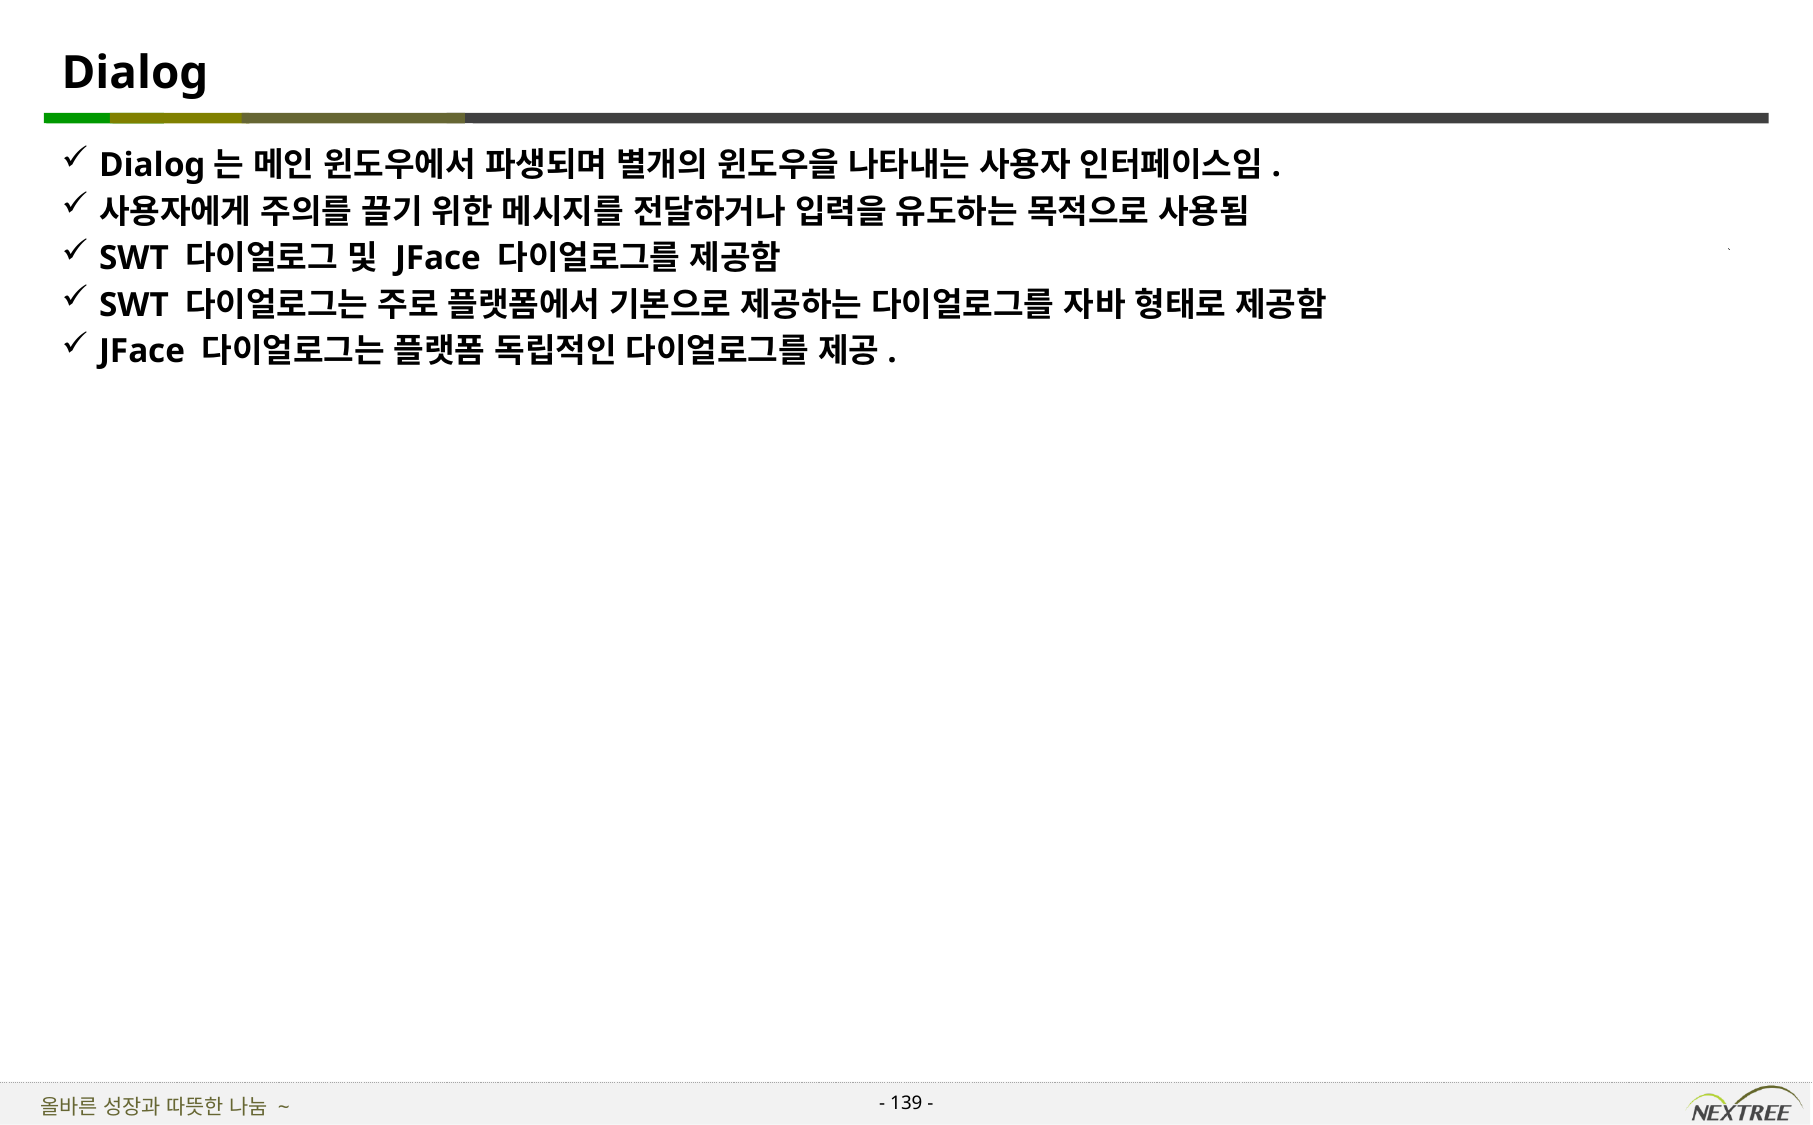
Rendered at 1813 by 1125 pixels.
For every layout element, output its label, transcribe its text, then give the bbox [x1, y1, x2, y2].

title Dialog [55, 22, 1557, 118]
picture [1685, 1085, 1804, 1122]
list Dialog는 메인 윈도우에서 파생되며 별개의 윈도우을 나타내는 사용자 인터페이스임. 사용자에게 주의를 끌기 위한 메시지를 전달하거나 입력을 유도하는 목적으로 사용됨 SWT 다이얼로그 및 JFace 다이얼로그를 제공함 SWT 다이얼로그는 주로 플랫폼에서 기본으로 제공하는 다이얼로그를 자바 형태로 제공함 JFace 다이얼로그는 플랫폼 독립적인 다이얼로그를 제공. [55, 137, 1781, 384]
